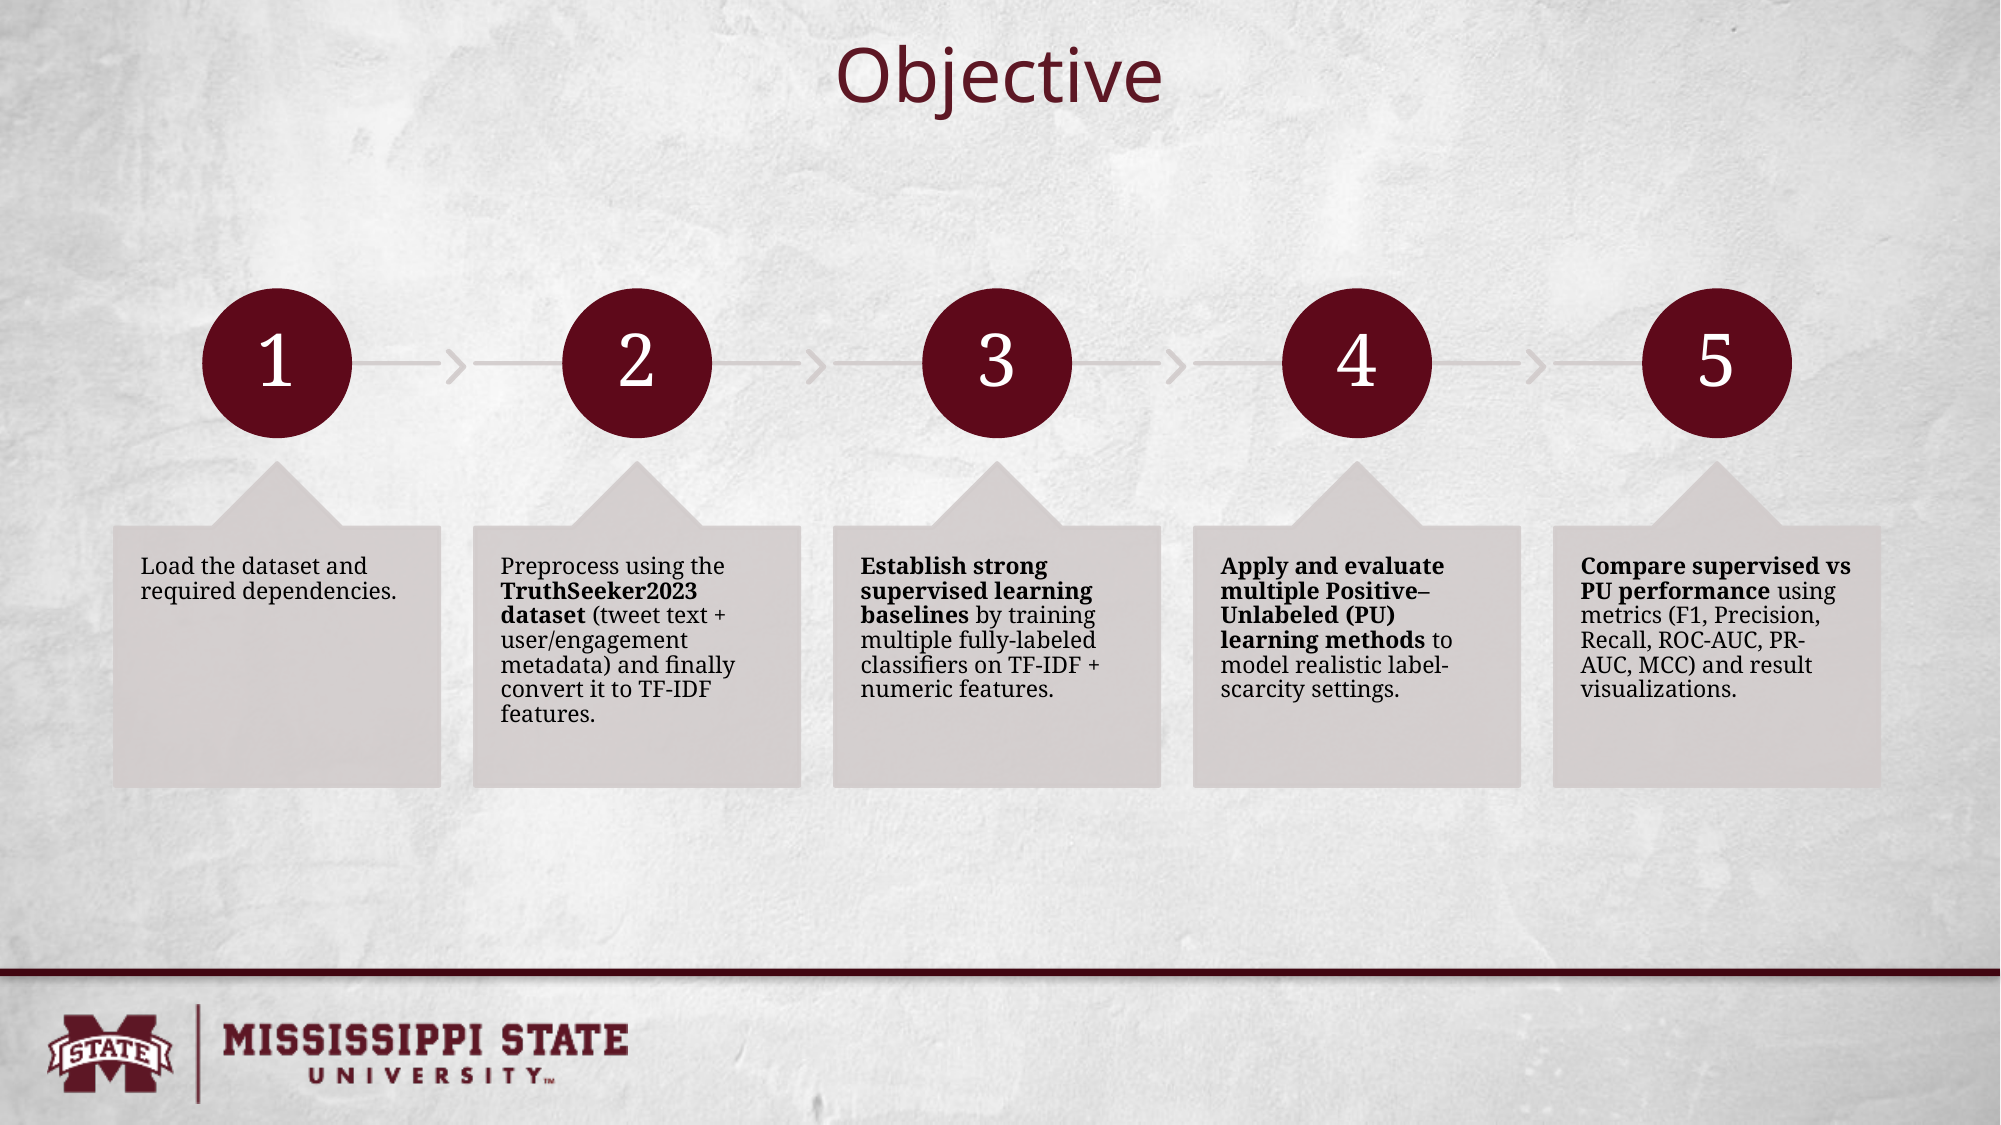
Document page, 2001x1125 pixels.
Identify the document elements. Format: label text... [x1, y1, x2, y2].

title Objective [767, 19, 1233, 126]
picture [47, 1004, 628, 1104]
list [114, 191, 1916, 885]
